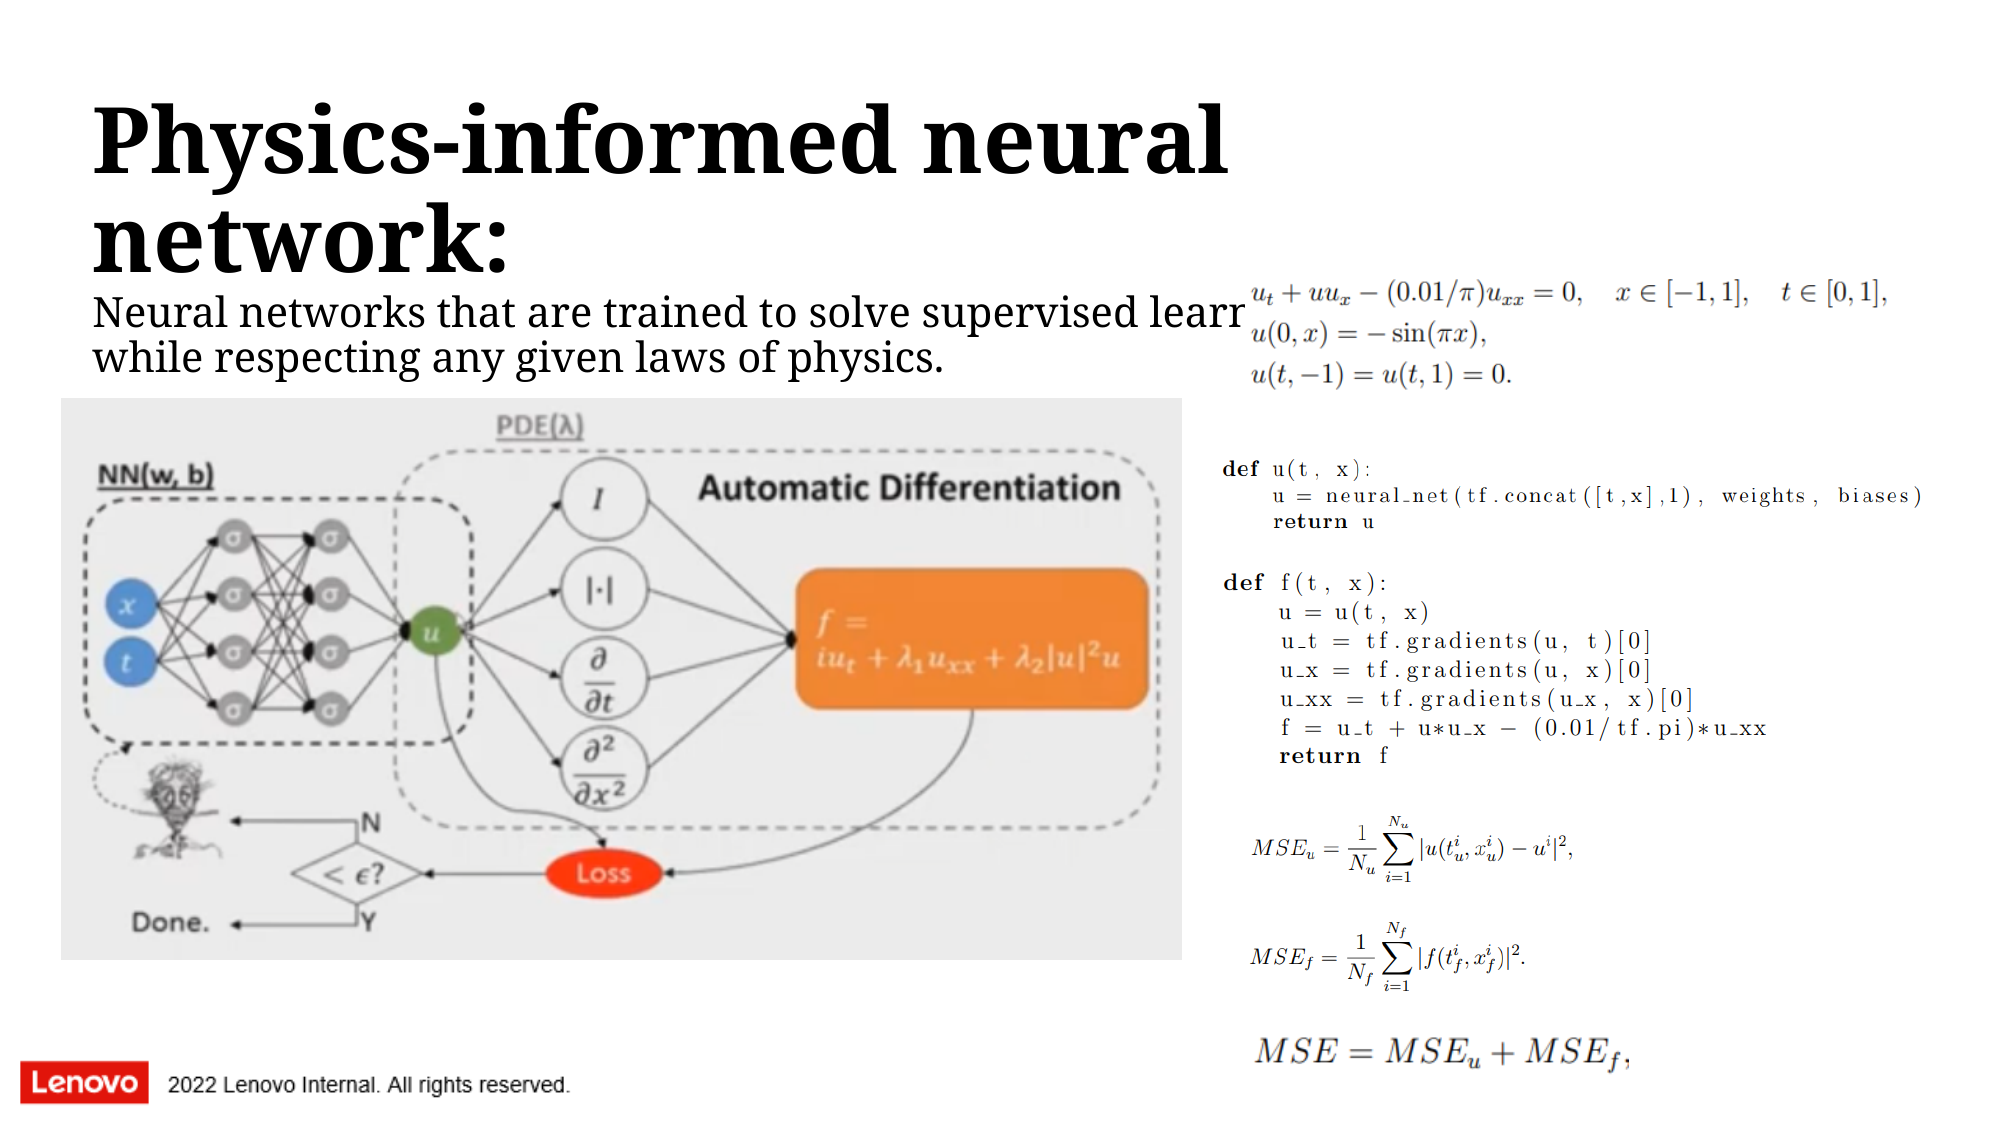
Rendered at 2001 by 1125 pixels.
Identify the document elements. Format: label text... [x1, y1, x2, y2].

picture [1245, 804, 1582, 889]
picture [19, 1055, 578, 1110]
picture [1216, 567, 1772, 774]
picture [1245, 919, 1537, 996]
picture [61, 398, 1182, 960]
picture [1245, 1026, 1629, 1086]
title Physics-informed neural network: Neural networks that are trained to solve supervised learning tasks while respecting any given laws of physics. [77, 129, 1468, 347]
picture [1245, 277, 1896, 392]
picture [1216, 453, 1925, 537]
